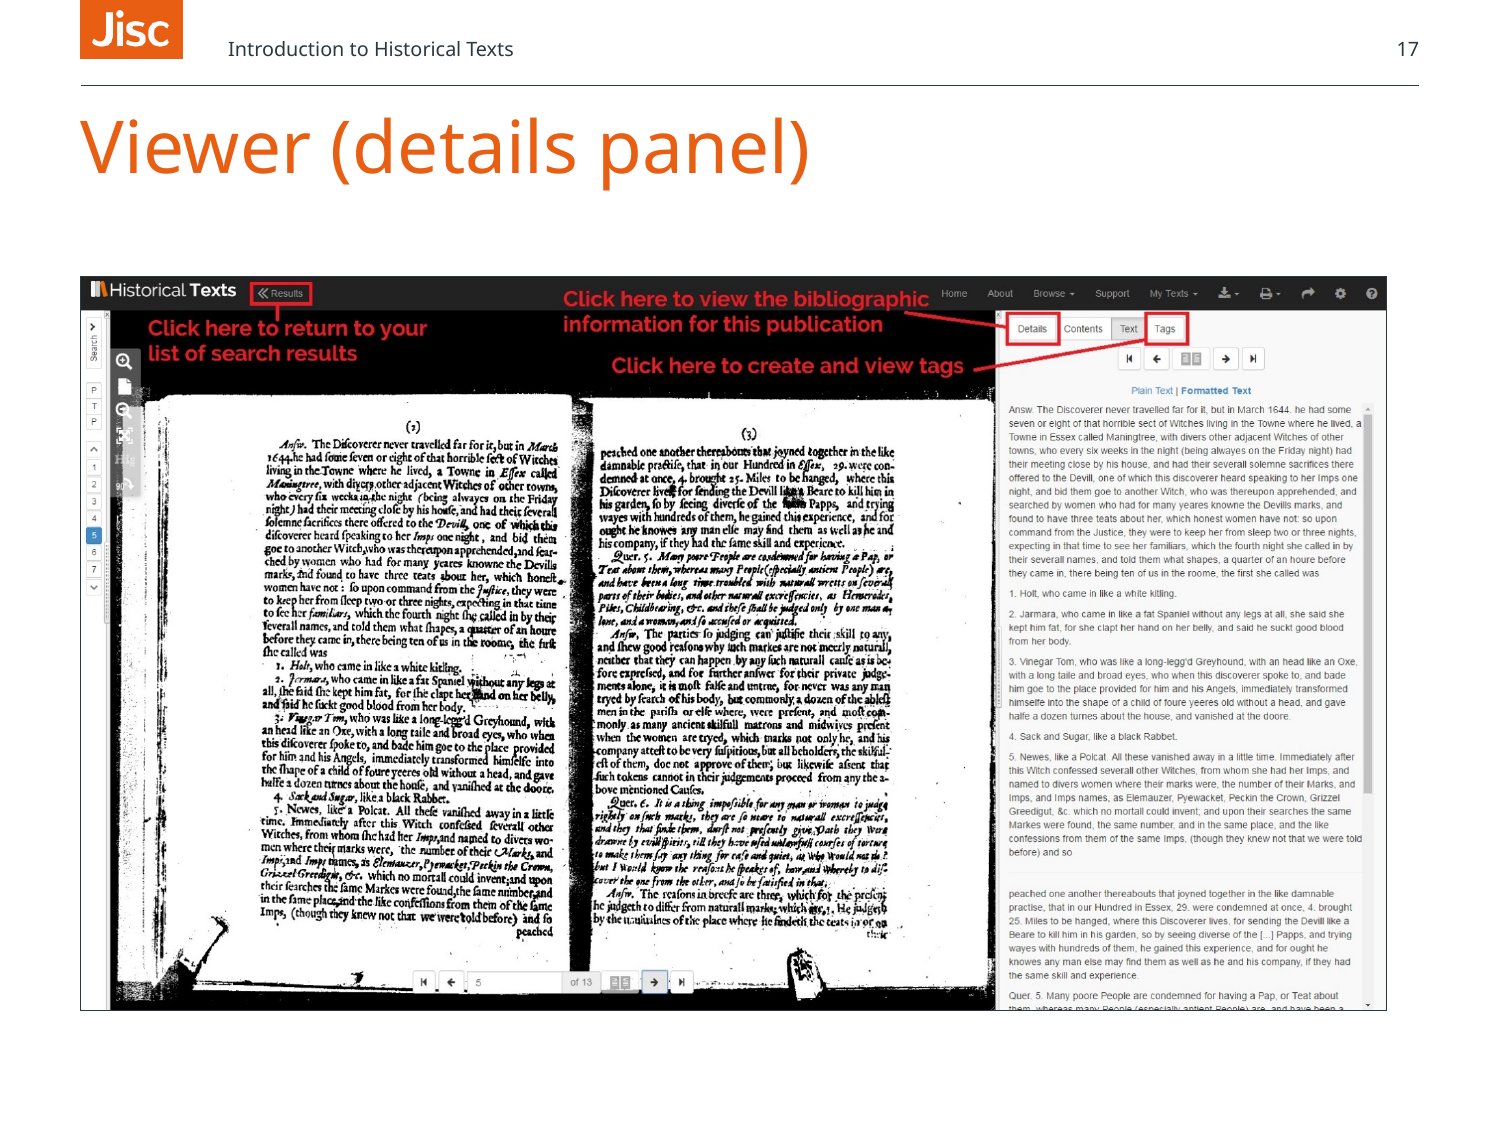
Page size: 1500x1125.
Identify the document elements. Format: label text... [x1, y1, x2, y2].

footer Introduction to Historical Texts [228, 39, 1102, 64]
picture [80, 0, 183, 59]
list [80, 276, 1387, 1012]
title Viewer (details panel) [80, 85, 1301, 276]
slide_number 17 [1338, 39, 1420, 64]
